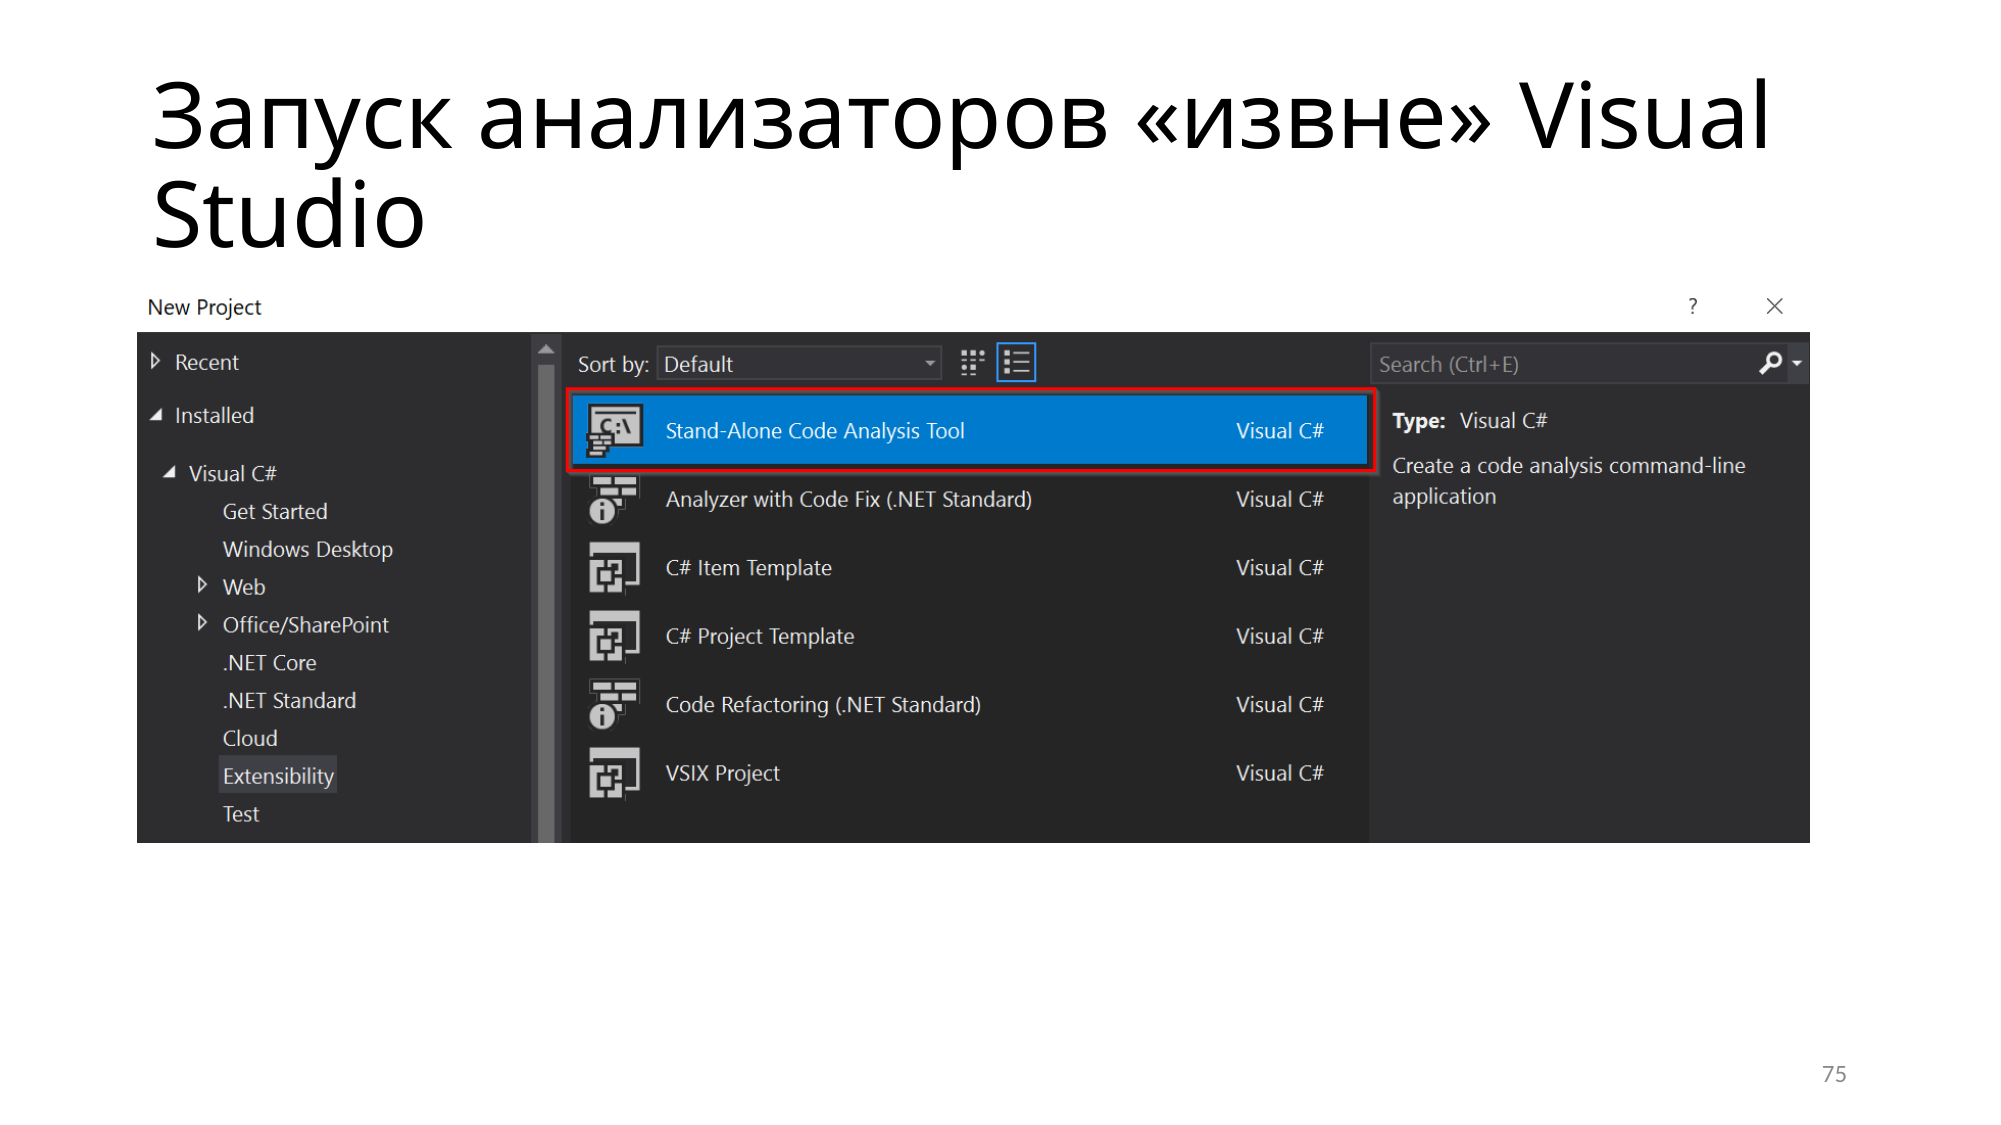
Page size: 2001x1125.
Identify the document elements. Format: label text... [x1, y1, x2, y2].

title Запуск анализаторов «извне» Visual Studio [137, 59, 1863, 278]
slide_number 75 [1412, 1042, 1863, 1103]
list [137, 282, 1810, 843]
